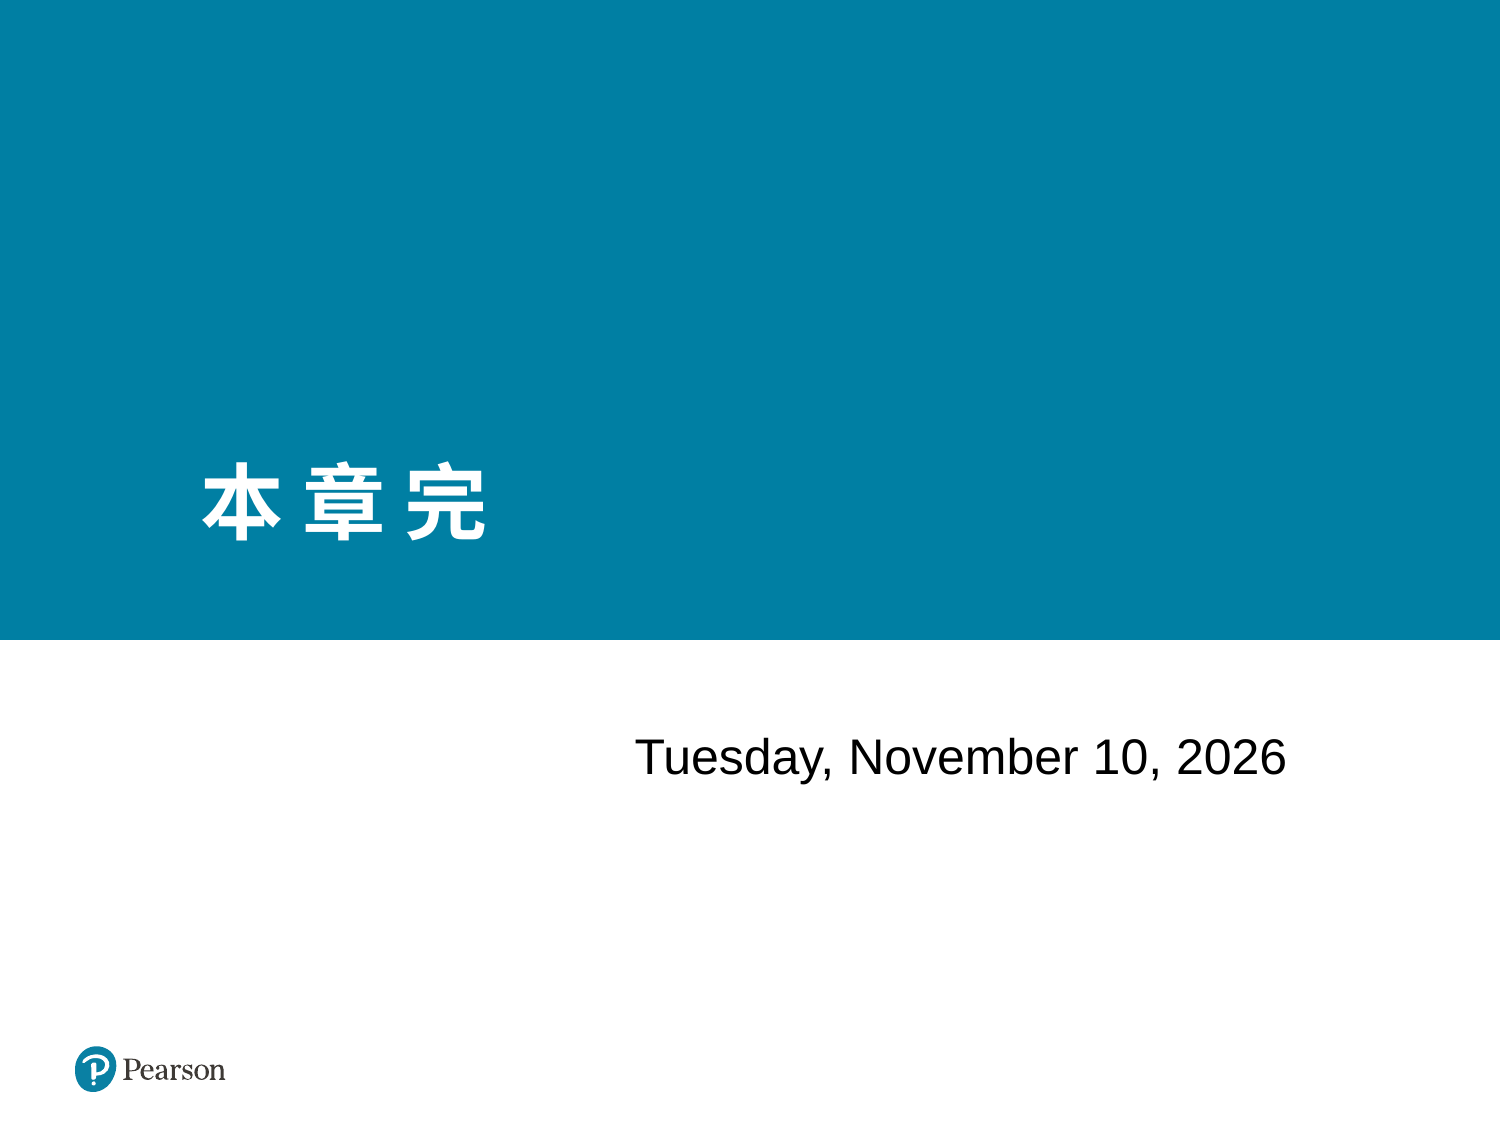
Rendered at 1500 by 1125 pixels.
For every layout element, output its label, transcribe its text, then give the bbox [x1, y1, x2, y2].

subtitle 2024年3月7日 Thursday [110, 725, 1288, 938]
title 本 章 完 [200, 125, 1388, 550]
